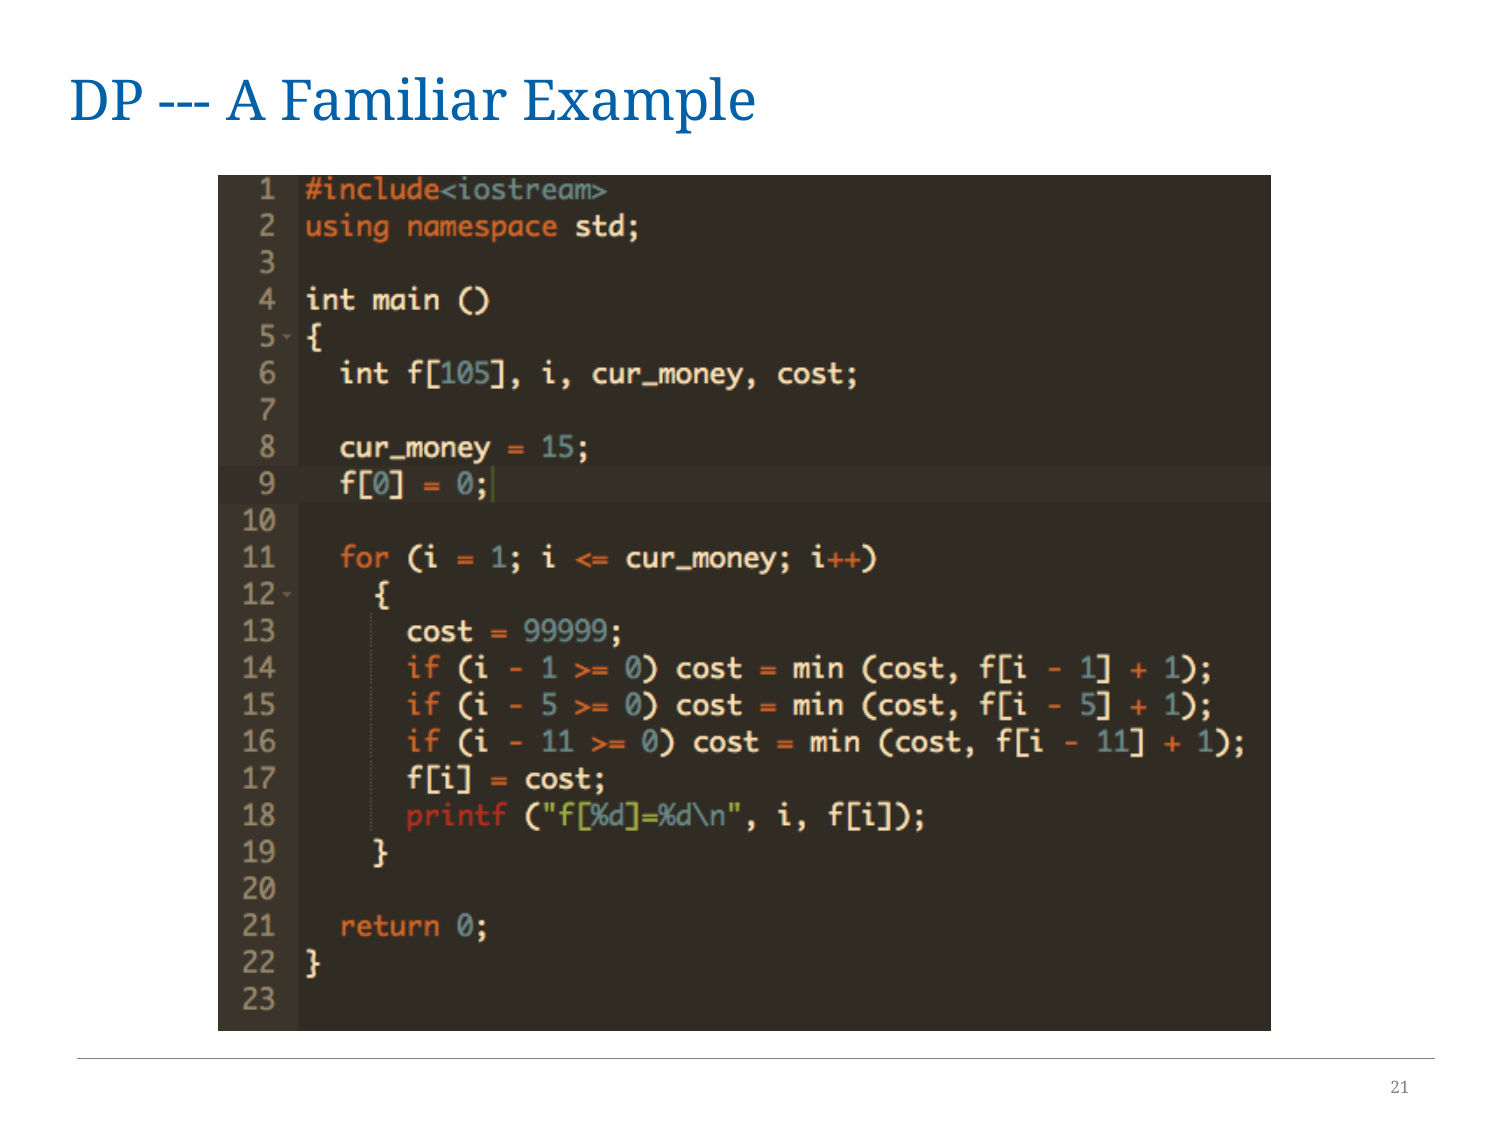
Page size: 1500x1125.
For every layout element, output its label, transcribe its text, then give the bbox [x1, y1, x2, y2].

slide_number 21 [1175, 1057, 1425, 1118]
title DP --- A Familiar Example [54, 27, 1405, 168]
picture [218, 175, 1271, 1031]
